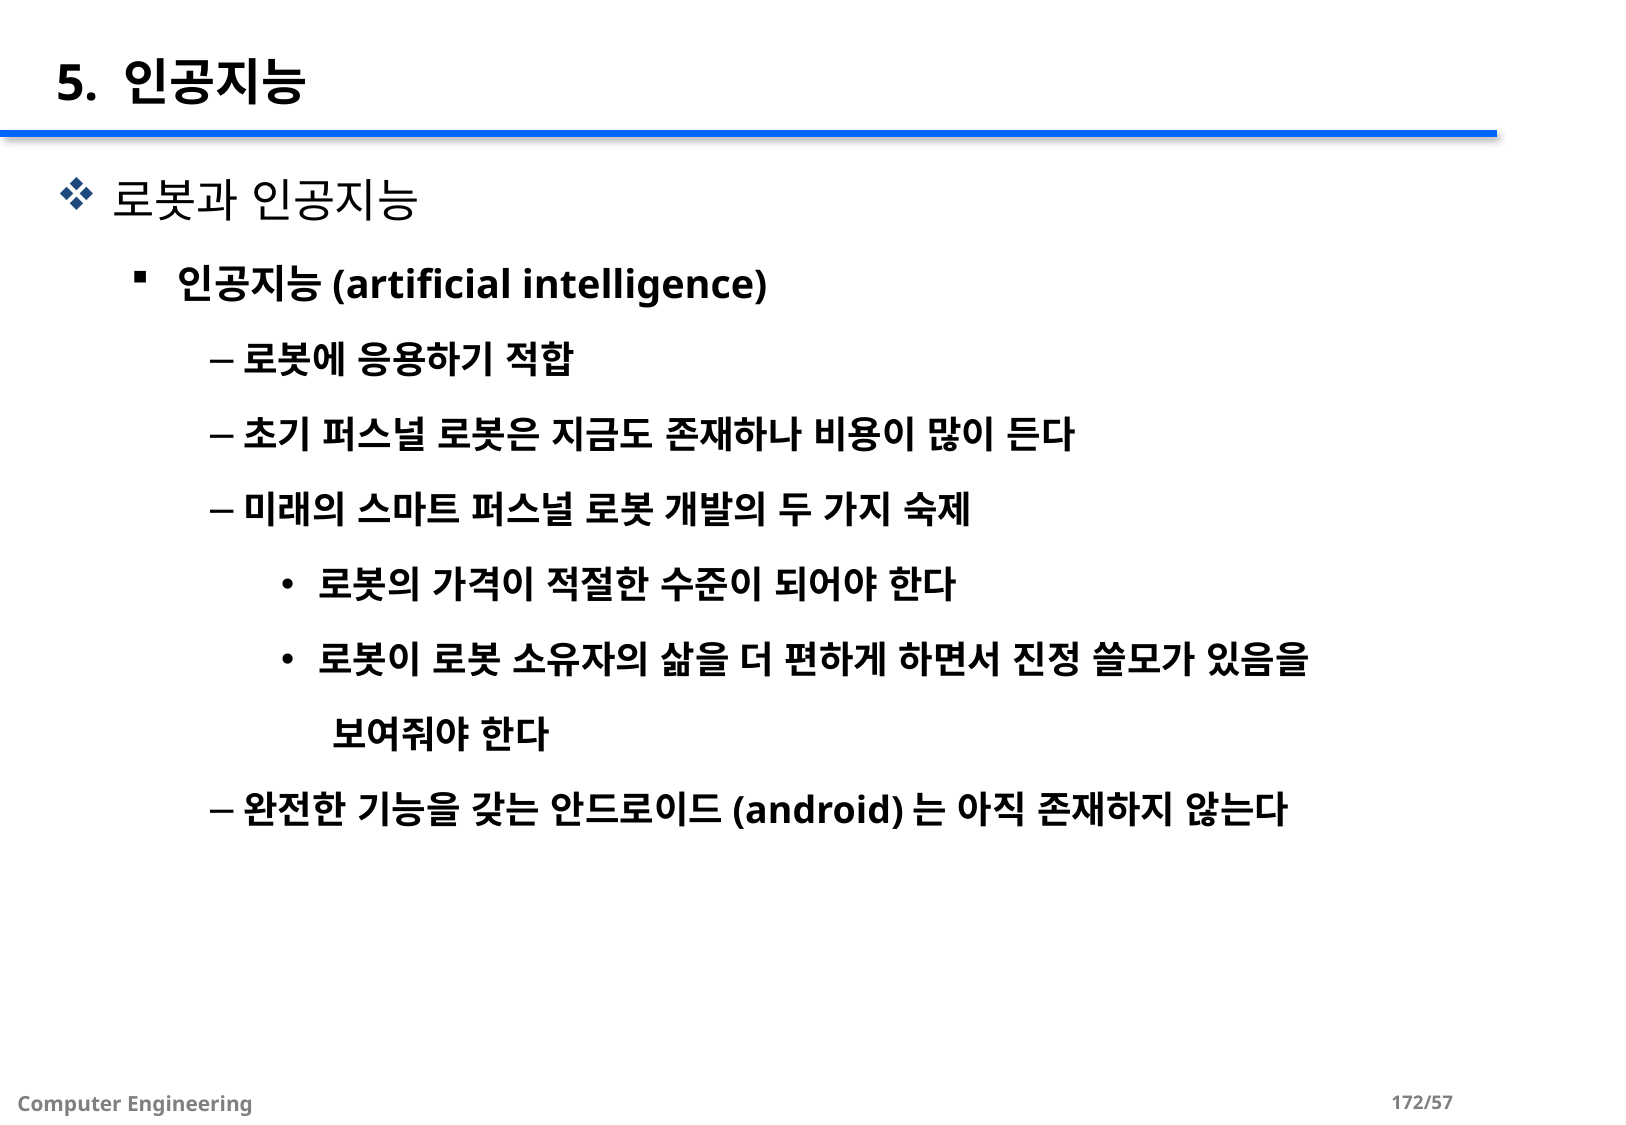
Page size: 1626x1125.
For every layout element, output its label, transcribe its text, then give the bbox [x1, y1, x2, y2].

title 5. 인공지능 [41, 42, 1459, 128]
list 로봇과 인공지능 인공지능(artificial intelligence) 로봇에 응용하기 적합 초기 퍼스널 로봇은 지금도 존재하나 비용이 많이 든다 미래의 스마트 퍼스널 로봇 개발의 두 가지 숙제 로봇의 가격이 적절한 수준이 되어야 한다 로봇이 로봇 소유자의 삶을 더 편하게 하면서 진정 쓸모가 있음을 보여줘야 한다 완전한 기능을 갖는 안드로이드(android)는 아직 존재하지 않는다 [41, 137, 1459, 1012]
